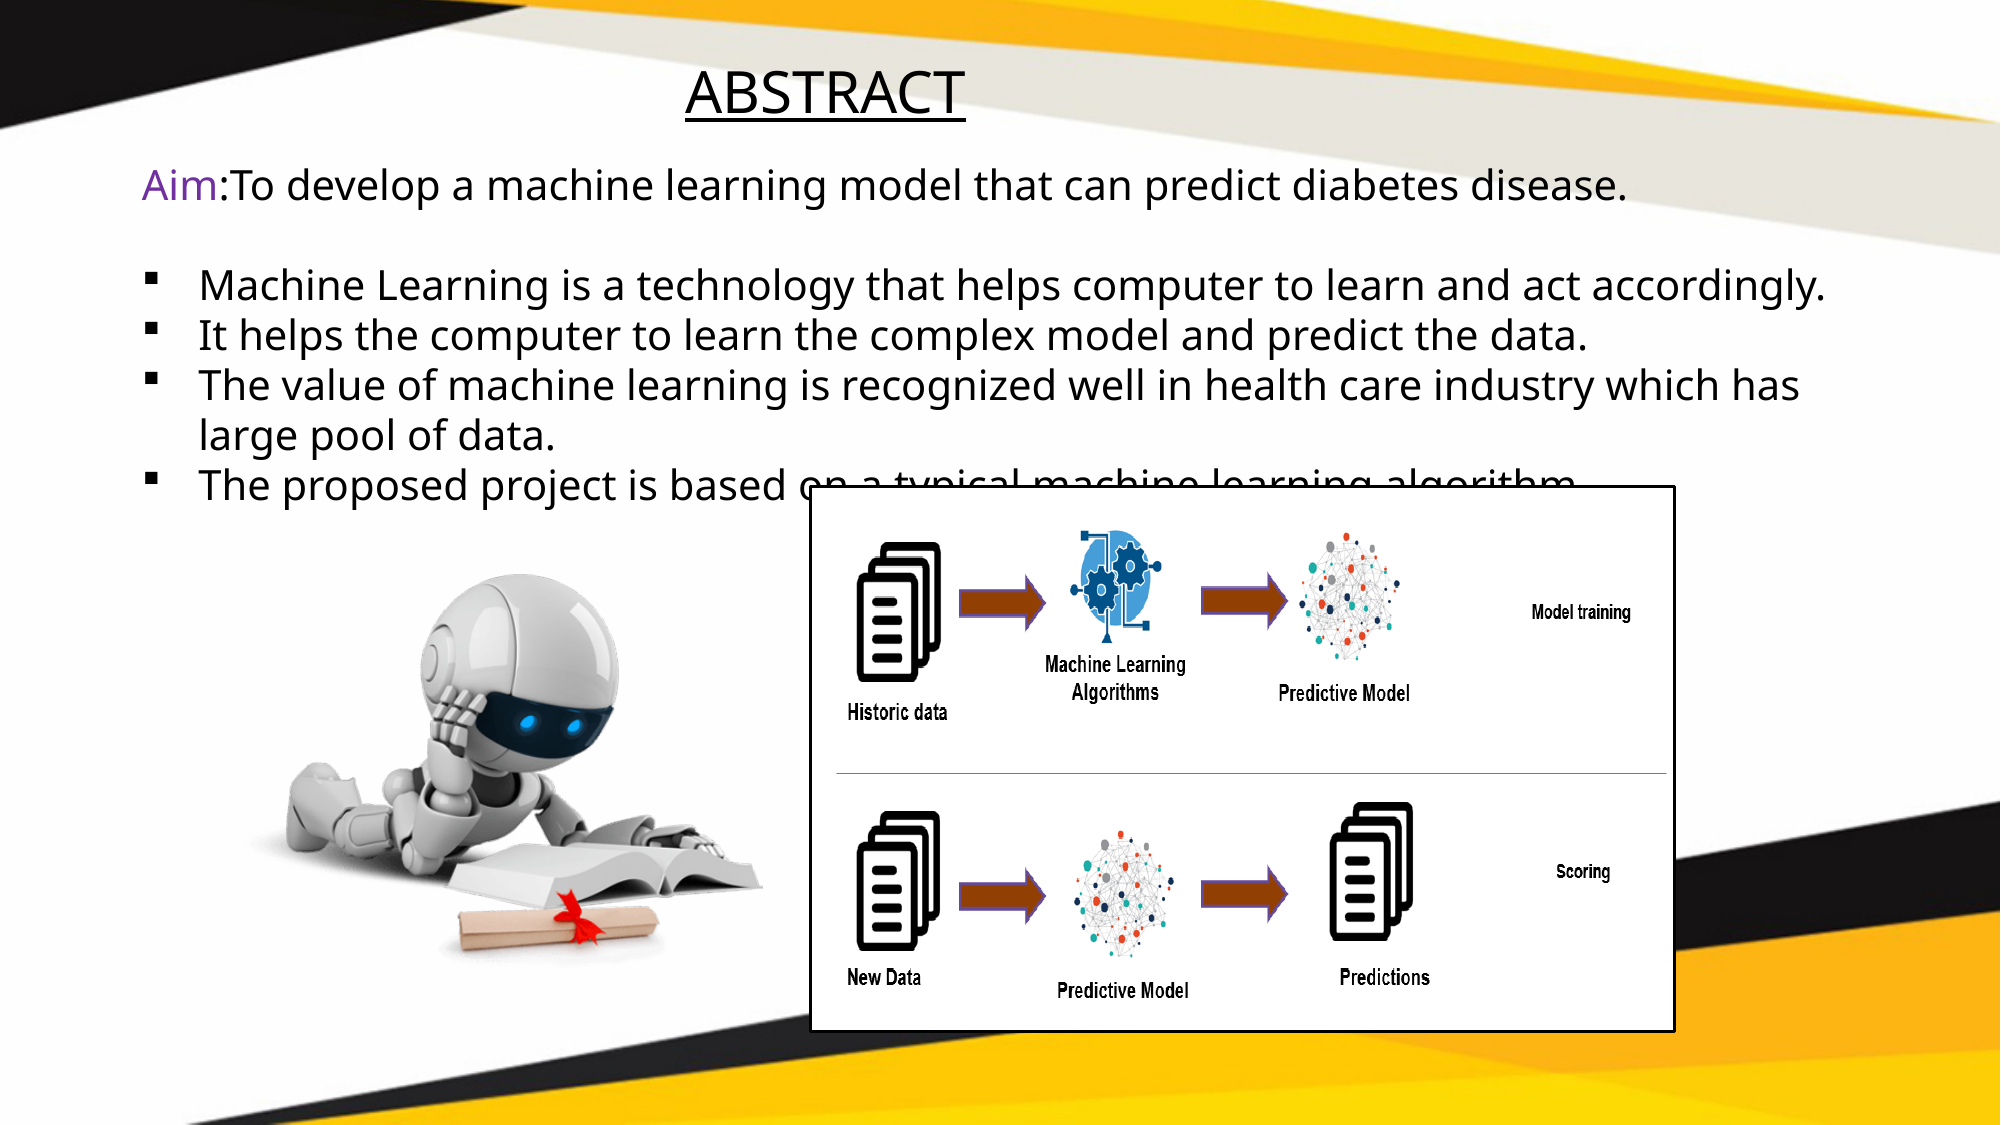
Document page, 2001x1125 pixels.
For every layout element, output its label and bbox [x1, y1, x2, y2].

list [242, 573, 763, 970]
picture [0, 0, 2000, 1125]
list [812, 487, 1674, 1030]
